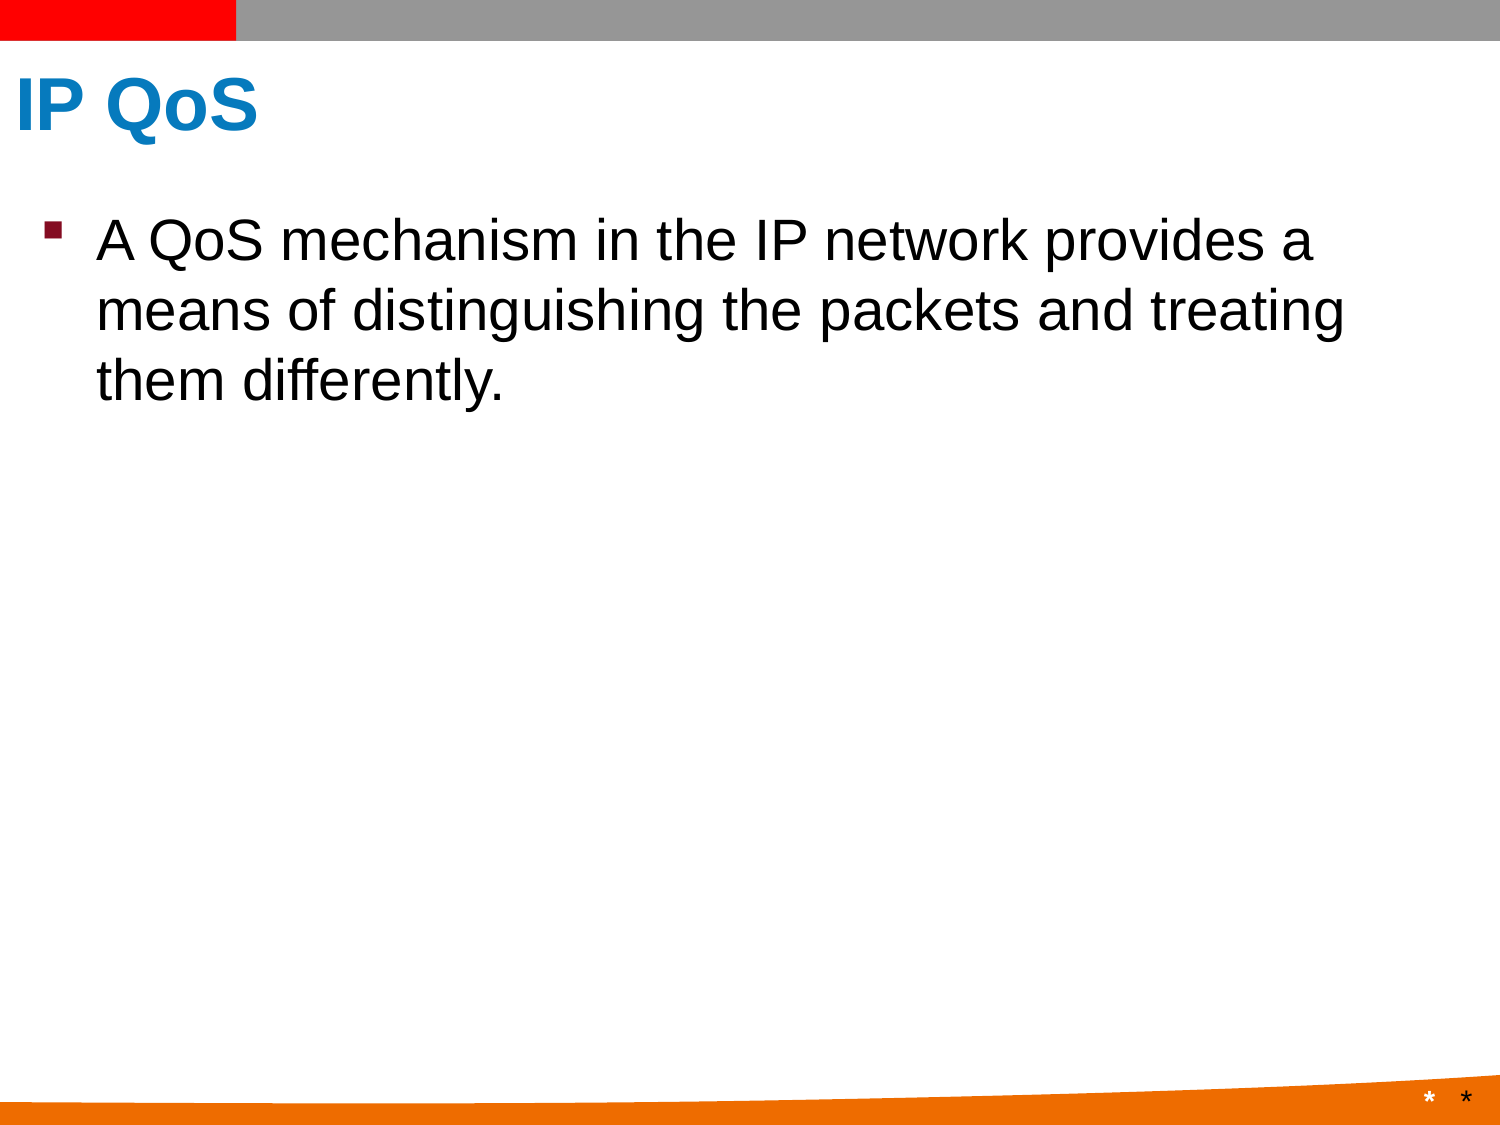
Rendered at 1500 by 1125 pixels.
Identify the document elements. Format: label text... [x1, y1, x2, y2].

slide_number * [1137, 1074, 1488, 1116]
title IP QoS [0, 47, 1463, 252]
list A QoS mechanism in the IP network provides a means of distinguishing the packets and treating them differently. [24, 194, 1488, 1059]
